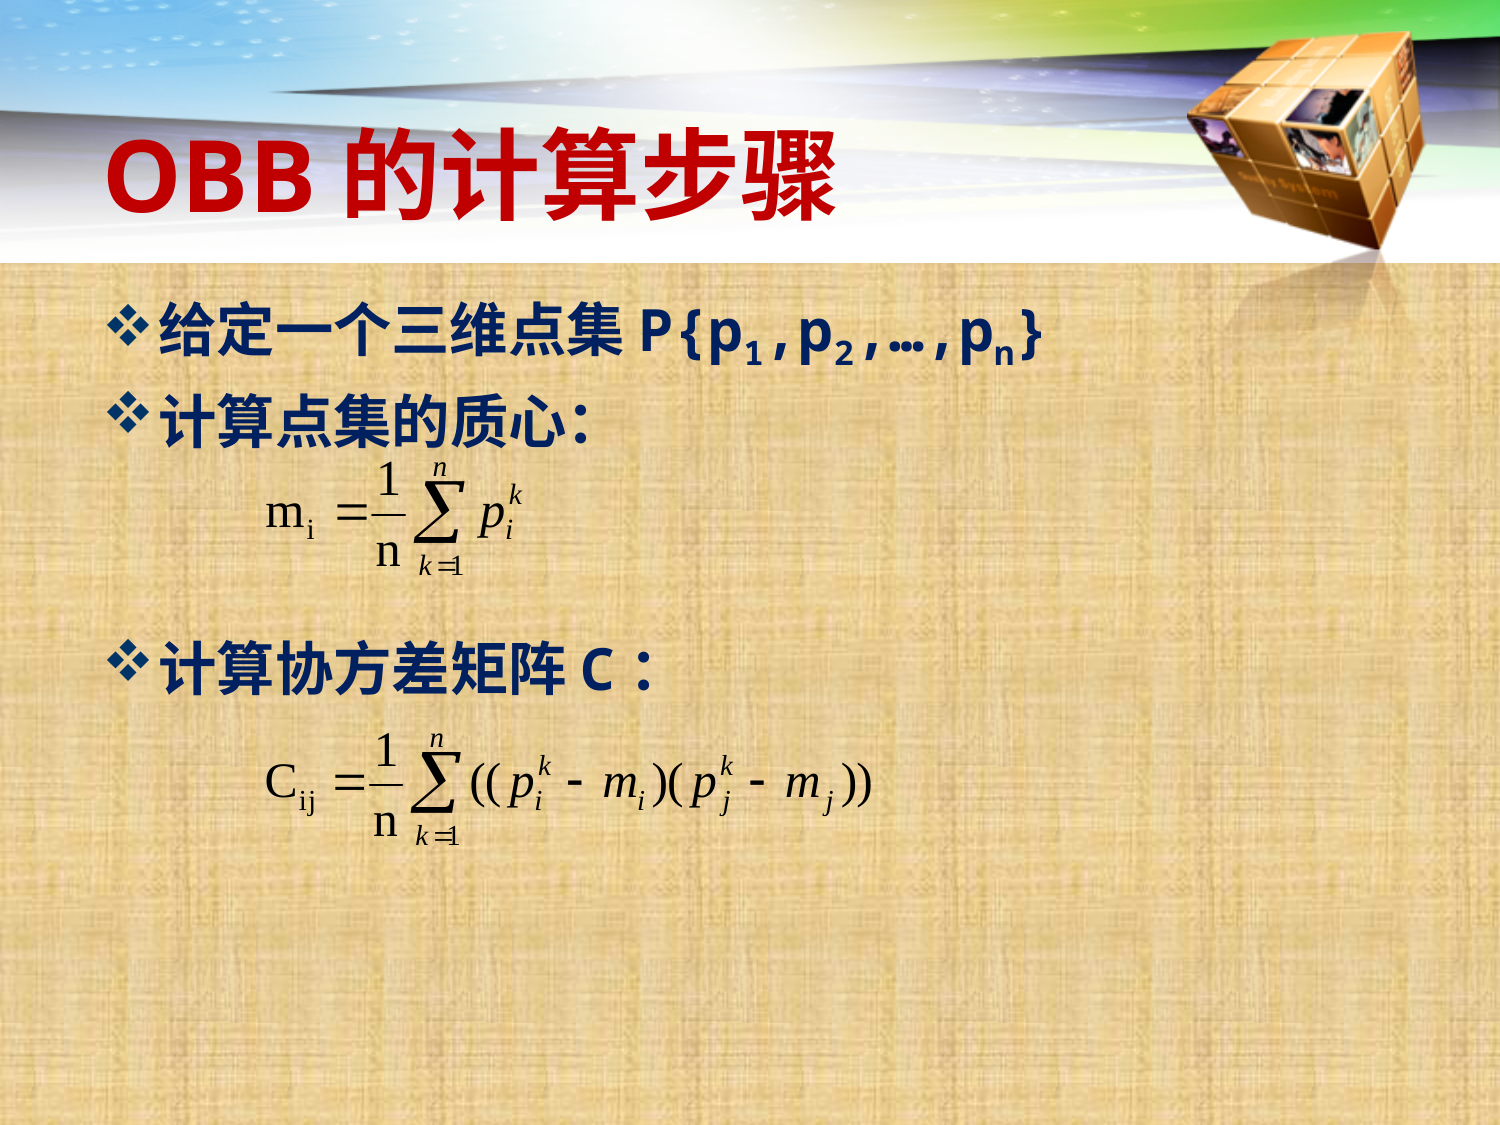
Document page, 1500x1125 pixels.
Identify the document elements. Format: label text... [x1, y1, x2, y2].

title OBB的计算步骤 [87, 99, 1138, 247]
list 给定一个三维点集P{p1,p2,…,pn} 计算点集的质心： 计算协方差矩阵C： [87, 284, 1438, 1028]
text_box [257, 442, 540, 587]
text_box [257, 714, 883, 856]
picture [0, 0, 1500, 1125]
